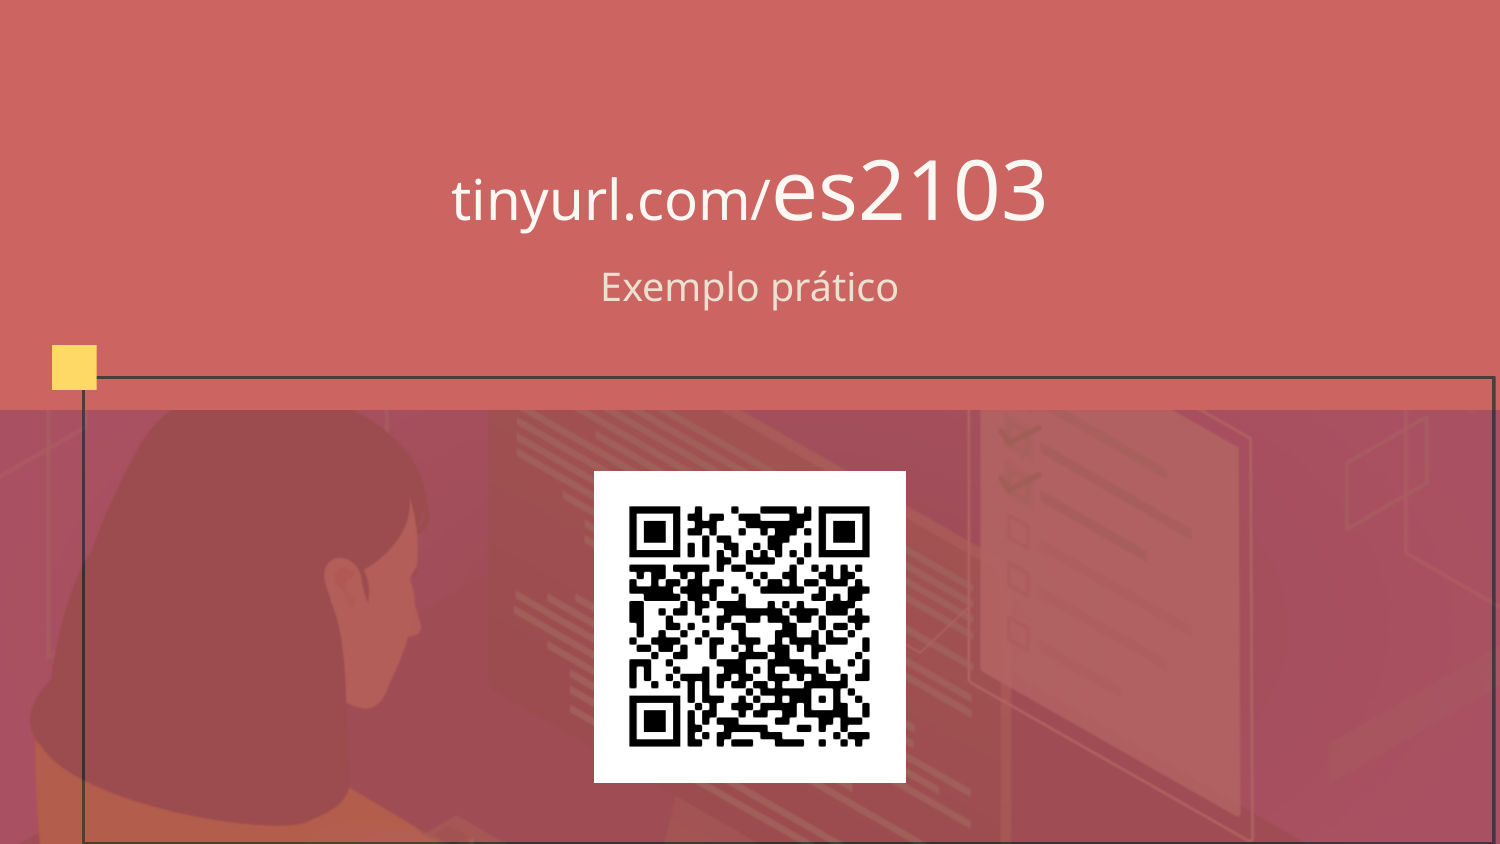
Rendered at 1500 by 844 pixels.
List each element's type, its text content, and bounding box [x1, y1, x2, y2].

subtitle Exemplo prático [203, 247, 1297, 309]
title tinyurl.com/es2103 [51, 140, 1449, 235]
picture [0, 410, 1500, 844]
